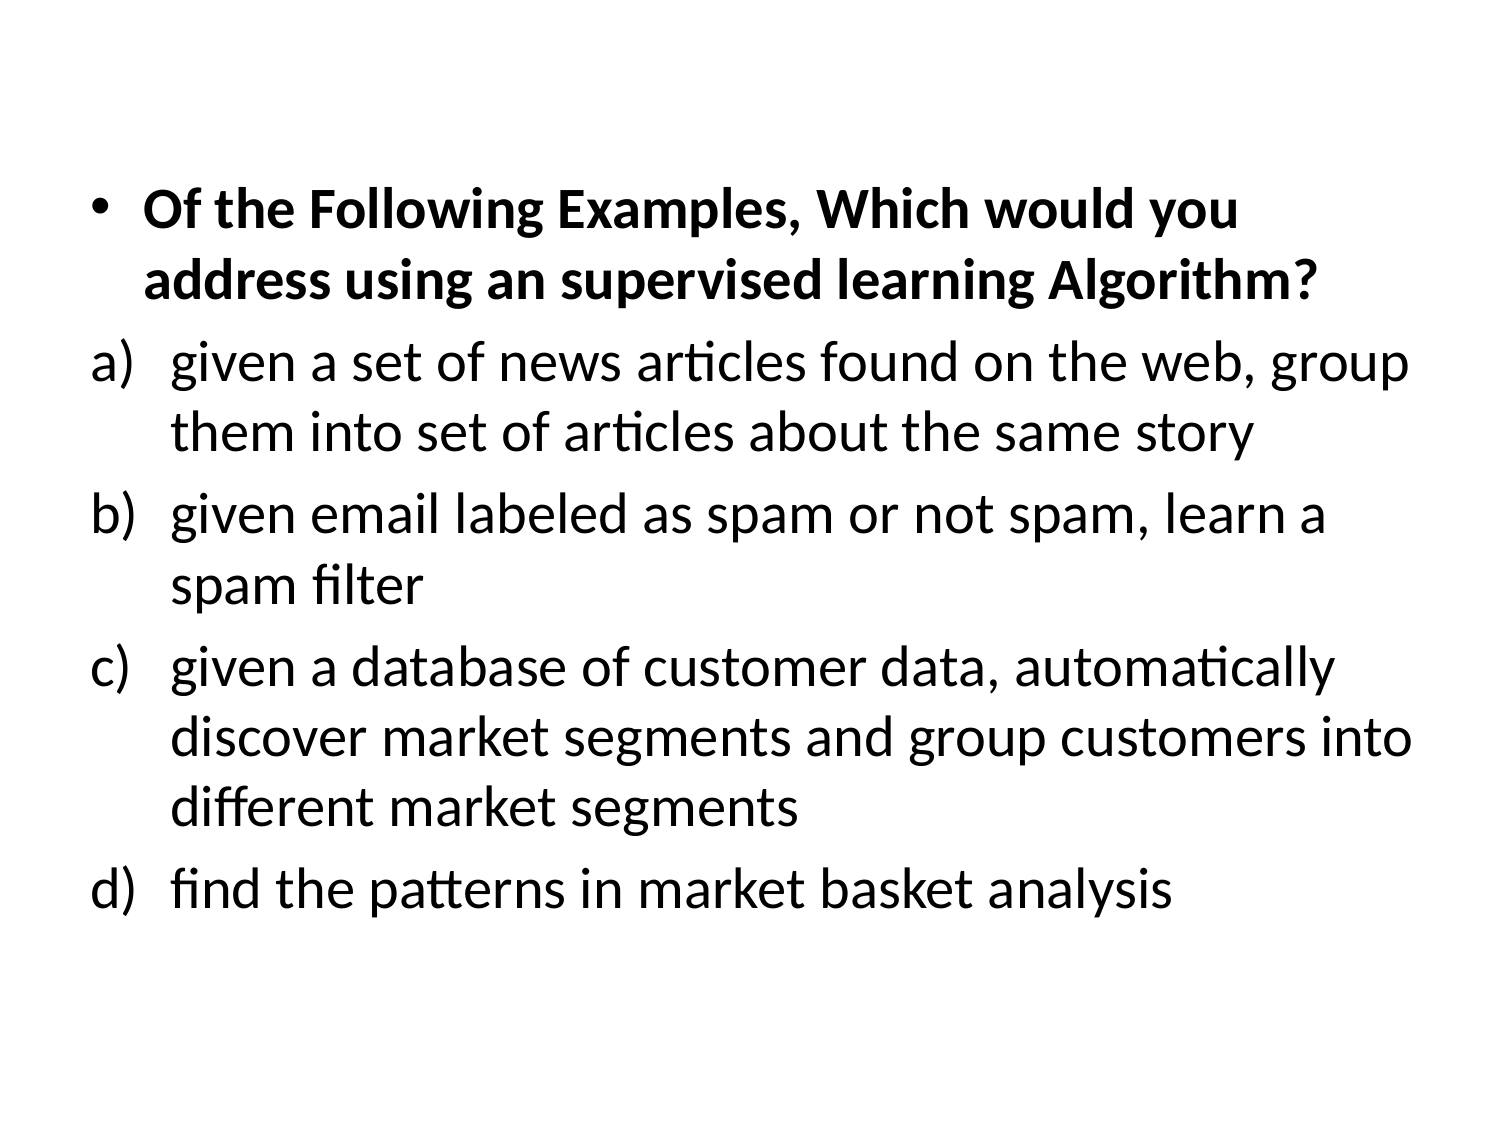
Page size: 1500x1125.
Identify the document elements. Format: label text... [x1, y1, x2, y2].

list Of the Following Examples, Which would you address using an supervised learning Algorithm? given a set of news articles found on the web, group them into set of articles about the same story given email labeled as spam or not spam, learn a spam filter given a database of customer data, automatically discover market segments and group customers into different market segments find the patterns in market basket analysis [75, 162, 1438, 1005]
